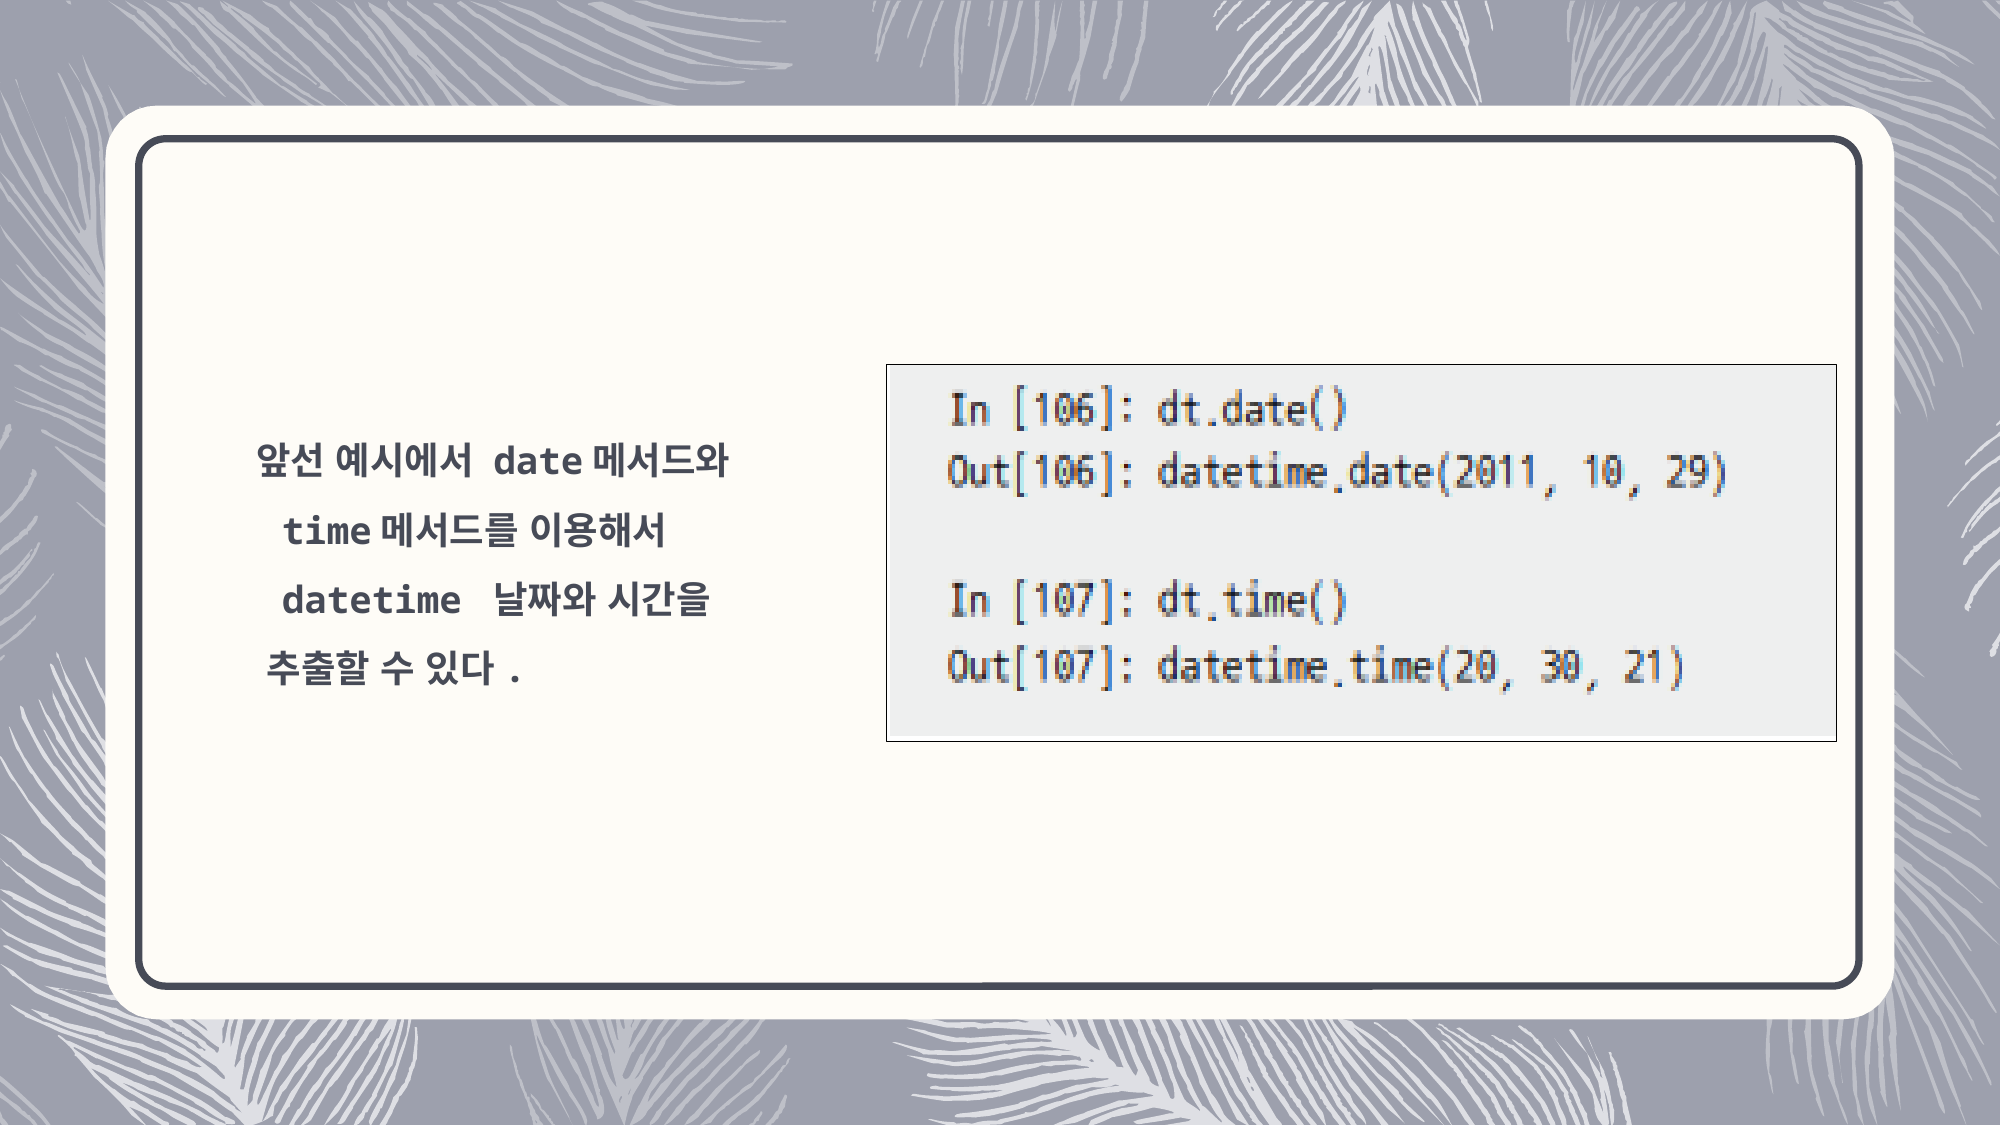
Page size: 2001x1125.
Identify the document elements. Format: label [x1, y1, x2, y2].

picture [887, 365, 1837, 741]
text_box [0, 0, 2000, 1125]
